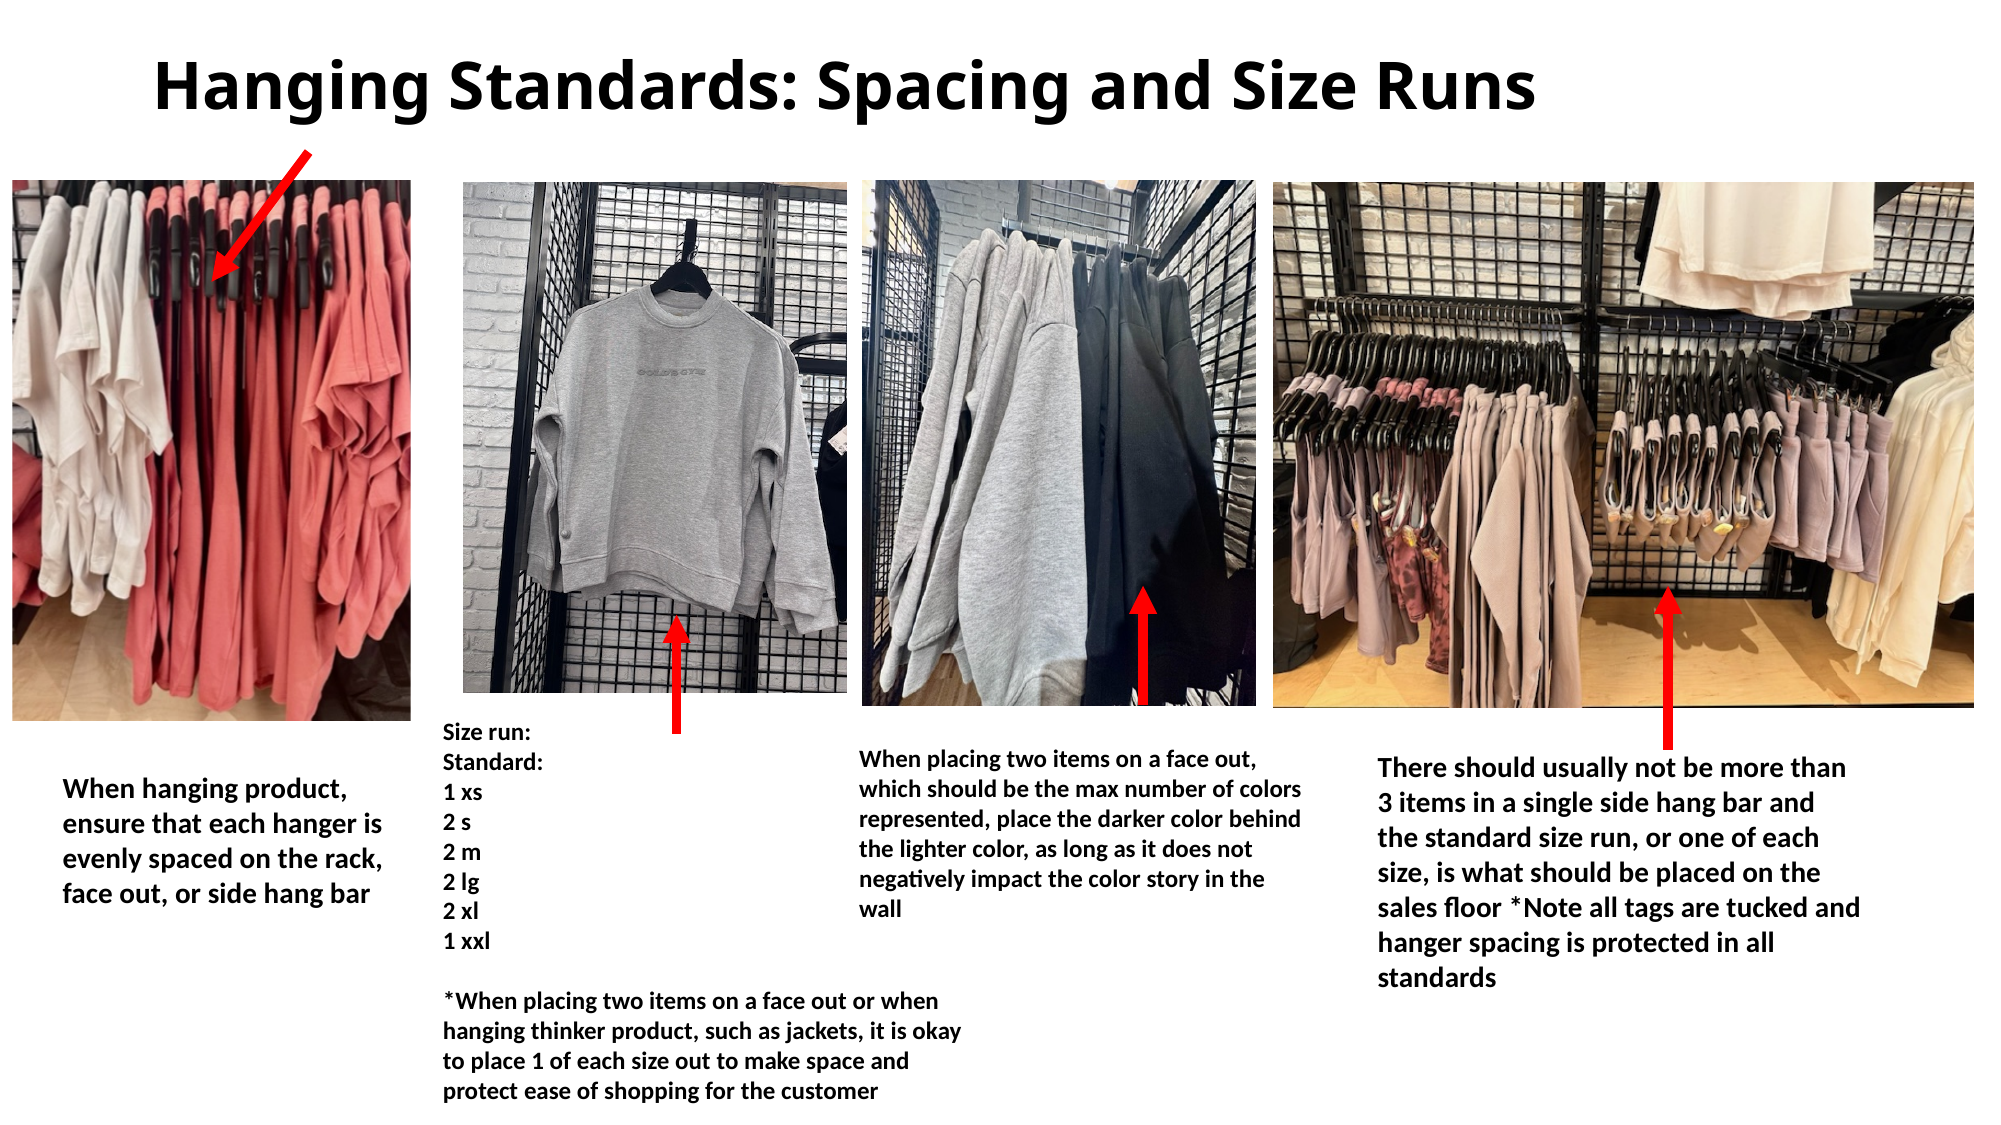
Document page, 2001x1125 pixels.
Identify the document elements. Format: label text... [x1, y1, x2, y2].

picture [862, 180, 1256, 706]
title Hanging Standards: Spacing and Size Runs [137, 23, 1863, 153]
text_box There should usually not be more than 3 items in a single side hang bar and the standard size run, or one of each size, is what should be placed on the sales floor *Note all tags are tucked and hanger spacing is protected in all standards [1362, 740, 1877, 1001]
text_box When placing two items on a face out, which should be the max number of colors represented, place the darker color behind the lighter color, as long as it does not negatively impact the color story in the wall [844, 735, 1321, 930]
text_box Size run: Standard: 1 xs 2 s 2 m 2 lg 2 xl 1 xxl *When placing two items on a face out or when hanging thinker product, such as jackets, it is okay to place 1 of each size out to make space and protect ease of shopping for the customer [428, 707, 979, 1112]
picture [1273, 182, 1974, 708]
picture [12, 180, 411, 721]
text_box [211, 152, 309, 282]
picture [463, 182, 847, 693]
text_box When hanging product, ensure that each hanger is evenly spaced on the rack, face out, or side hang bar [48, 762, 411, 917]
